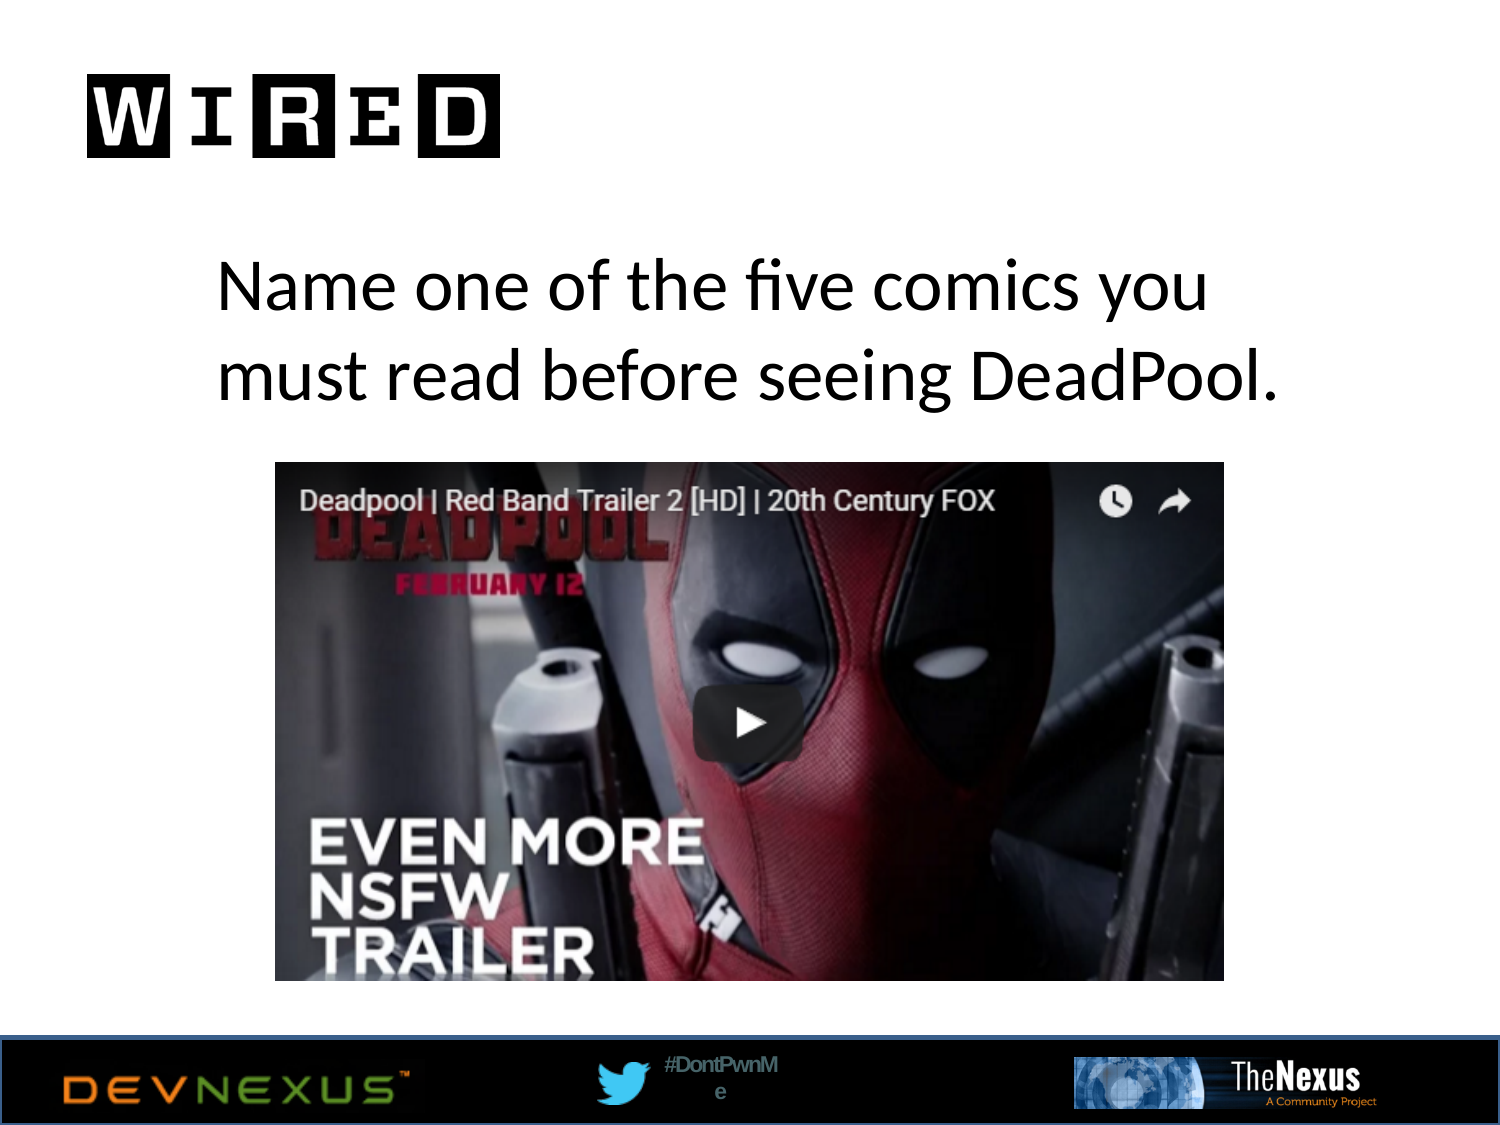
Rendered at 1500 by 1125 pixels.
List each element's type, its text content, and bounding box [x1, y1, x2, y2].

picture [1074, 1057, 1388, 1109]
picture [87, 74, 501, 158]
picture [274, 462, 1225, 981]
picture [597, 1062, 651, 1105]
text_box Name one of the five comics you must read before seeing DeadPool. [201, 228, 1350, 423]
picture [49, 1059, 425, 1113]
